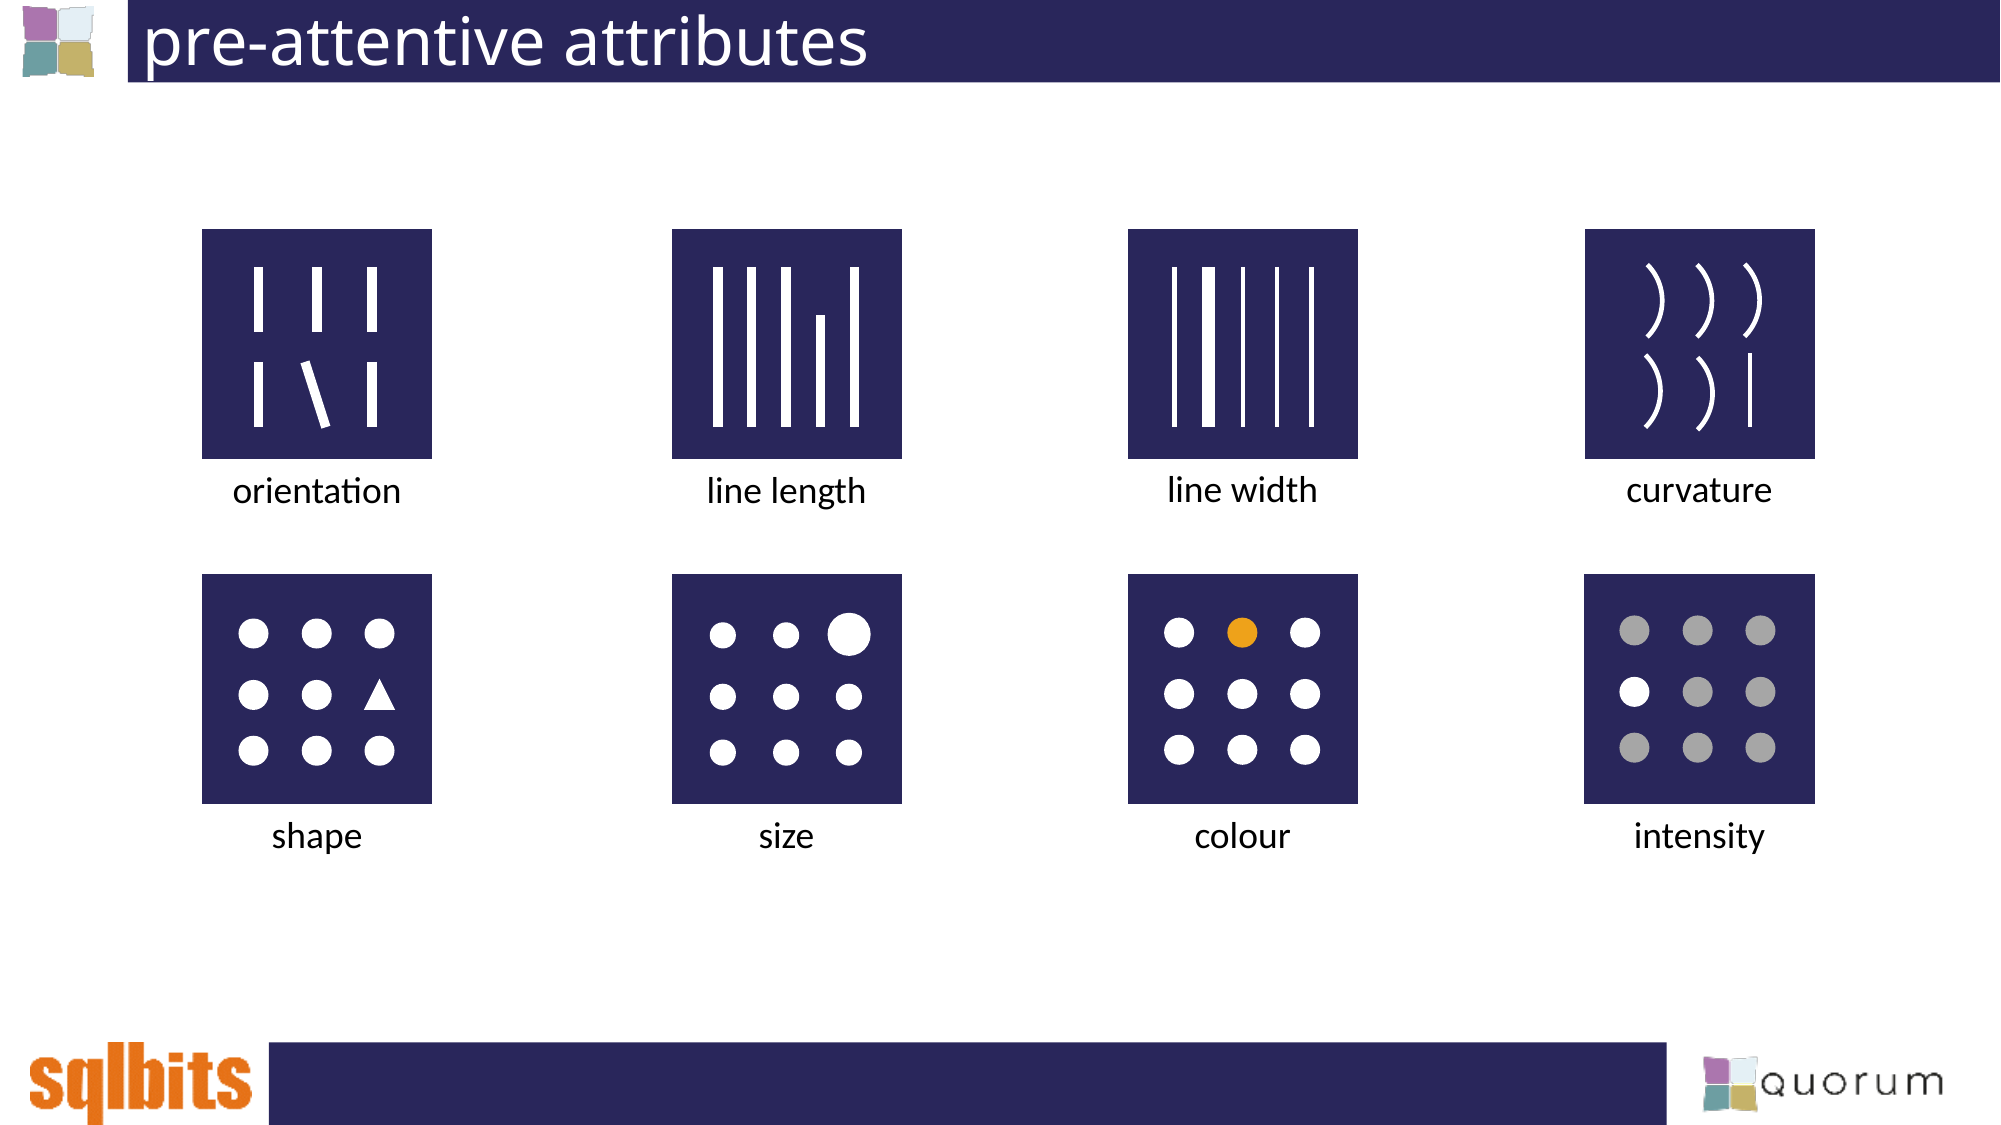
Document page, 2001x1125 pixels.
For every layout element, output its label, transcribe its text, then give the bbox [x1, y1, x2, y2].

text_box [1557, 229, 1815, 458]
text_box shape [203, 804, 432, 864]
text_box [203, 229, 432, 458]
text_box size [672, 804, 901, 863]
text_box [672, 574, 901, 804]
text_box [1585, 574, 1814, 804]
picture [30, 1042, 252, 1125]
text_box intensity [1585, 804, 1814, 863]
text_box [1129, 229, 1358, 458]
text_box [203, 574, 432, 804]
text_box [1128, 574, 1357, 804]
text_box colour [1128, 804, 1357, 863]
picture [1701, 1051, 1944, 1117]
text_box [672, 229, 901, 458]
list pre-attentive attributes [127, 0, 2000, 653]
picture [22, 6, 94, 77]
